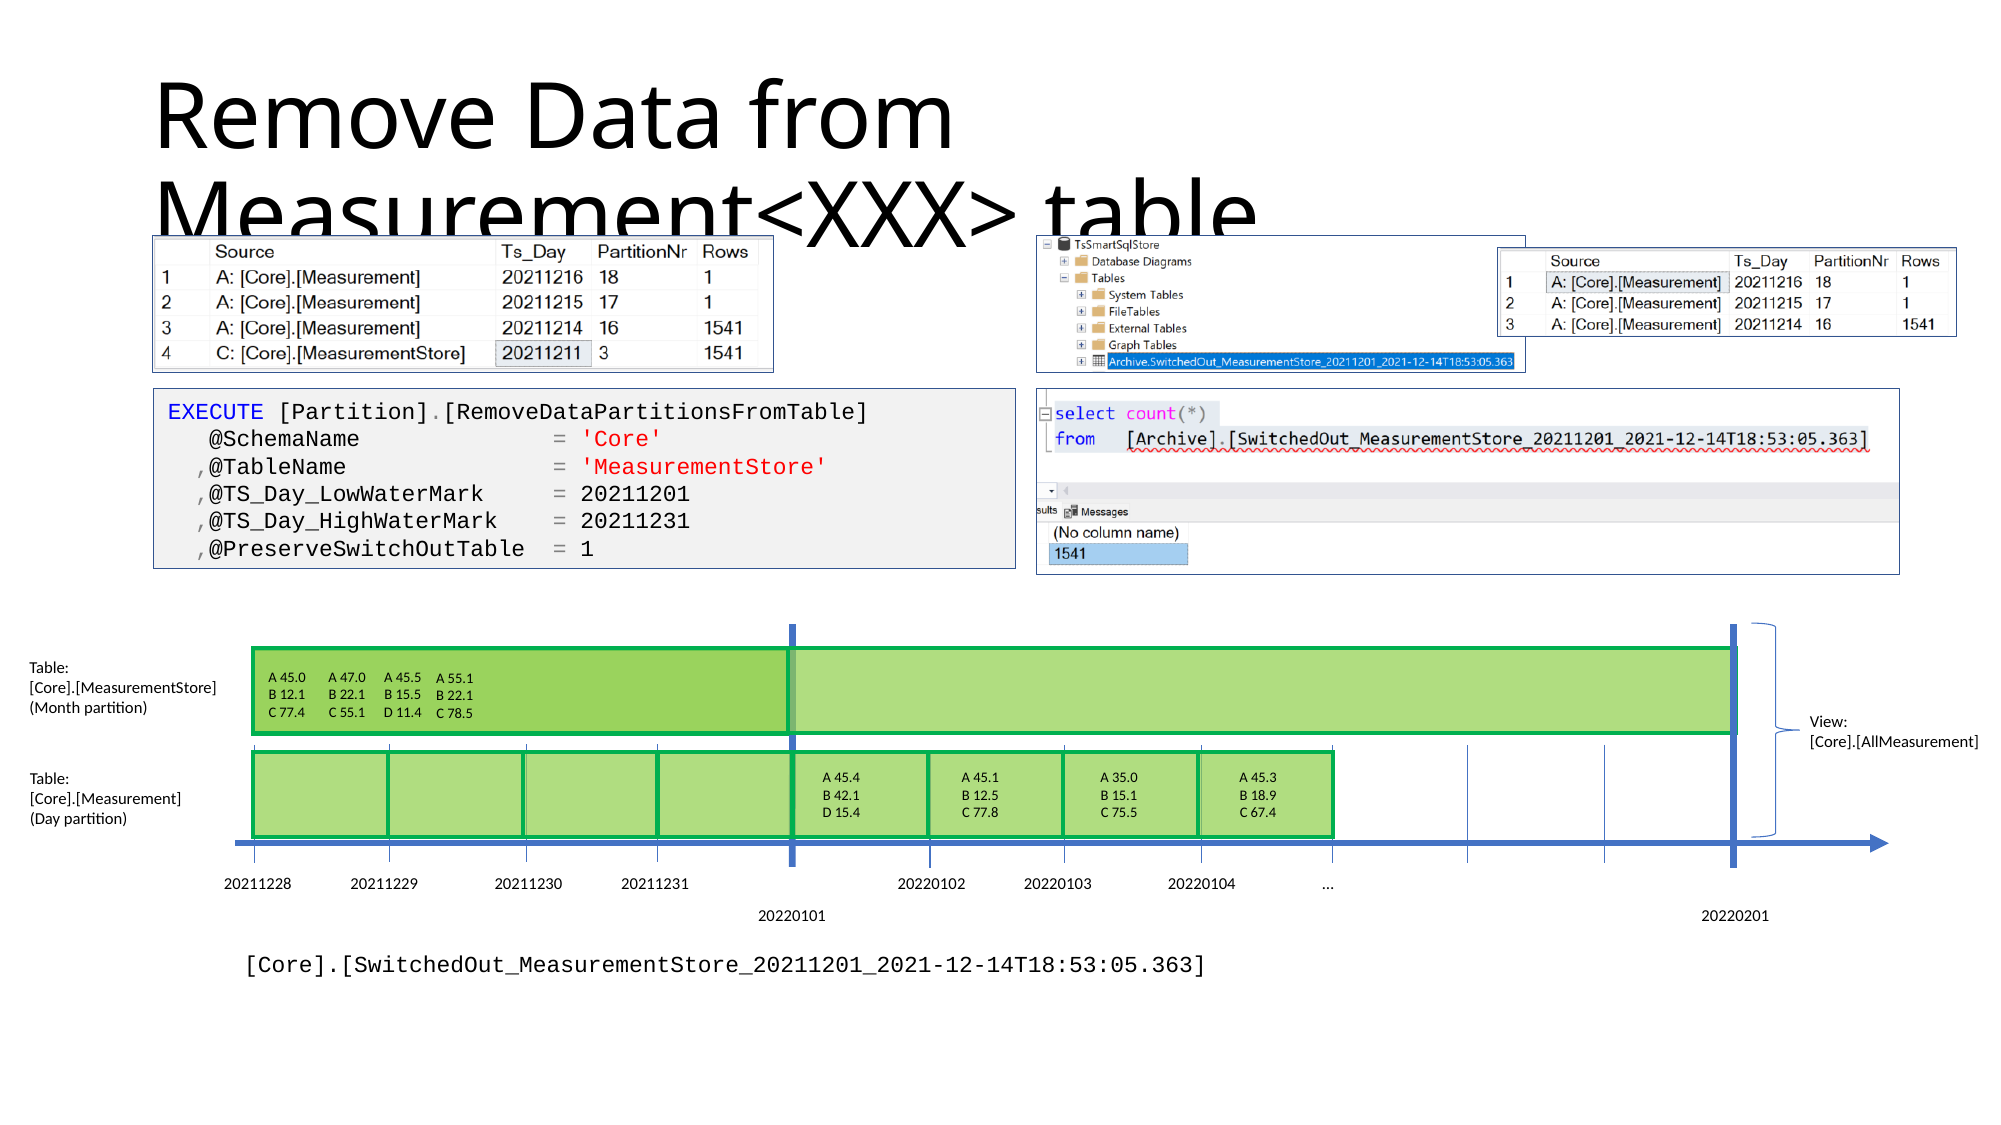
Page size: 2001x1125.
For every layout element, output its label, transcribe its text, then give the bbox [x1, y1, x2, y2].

title Remove Data from Measurement<XXX> table [137, 59, 1863, 278]
text_box … [1276, 865, 1381, 901]
text_box 20211228 [206, 865, 310, 901]
text_box [527, 751, 657, 838]
picture [1036, 236, 1956, 373]
text_box [931, 751, 1062, 838]
text_box [658, 751, 791, 838]
text_box A 45.3 B 18.9 C 67.4 [1206, 760, 1310, 828]
text_box [793, 647, 1730, 734]
text_box 20220104 [1150, 865, 1254, 901]
text_box 20211231 [603, 865, 707, 901]
text_box [1066, 751, 1197, 838]
picture [1036, 388, 1900, 574]
text_box Table: [Core].[Measurement] (Day partition) [15, 760, 254, 835]
text_box [Core].[SwitchedOut_MeasurementStore_20211201_2021-12-14T18:53:05.363] [229, 942, 1277, 985]
text_box [255, 751, 387, 838]
text_box 20220102 [879, 865, 984, 901]
text_box [793, 751, 927, 838]
text_box A 45.4 B 42.1 D 15.4 [793, 760, 894, 828]
text_box A 45.1 B 12.5 C 77.8 [931, 760, 1033, 828]
text_box 20211229 [332, 865, 437, 901]
text_box Table: [Core].[MeasurementStore] (Month partition) [14, 649, 235, 725]
text_box View: [Core].[AllMeasurement] [1795, 703, 2000, 759]
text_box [235, 648, 789, 734]
text_box [390, 751, 522, 838]
text_box 20220101 [740, 897, 845, 933]
text_box EXECUTE [Partition].[RemoveDataPartitionsFromTable] @SchemaName = 'Core' ,@TableName = 'MeasurementStore' ,@TS_Day_LowWaterMark = 20211201 ,@TS_Day_HighWaterMark = 20211231 ,@PreserveSwitchOutTable = 1 [153, 388, 1016, 569]
text_box A 35.0 B 15.1 C 75.5 [1067, 760, 1172, 828]
text_box 20211230 [476, 865, 581, 901]
text_box [1202, 751, 1332, 838]
text_box [1751, 622, 1795, 838]
picture [153, 236, 773, 373]
text_box [1197, 751, 1201, 838]
text_box 20220103 [1005, 865, 1110, 901]
text_box 20220201 [1683, 897, 1788, 933]
